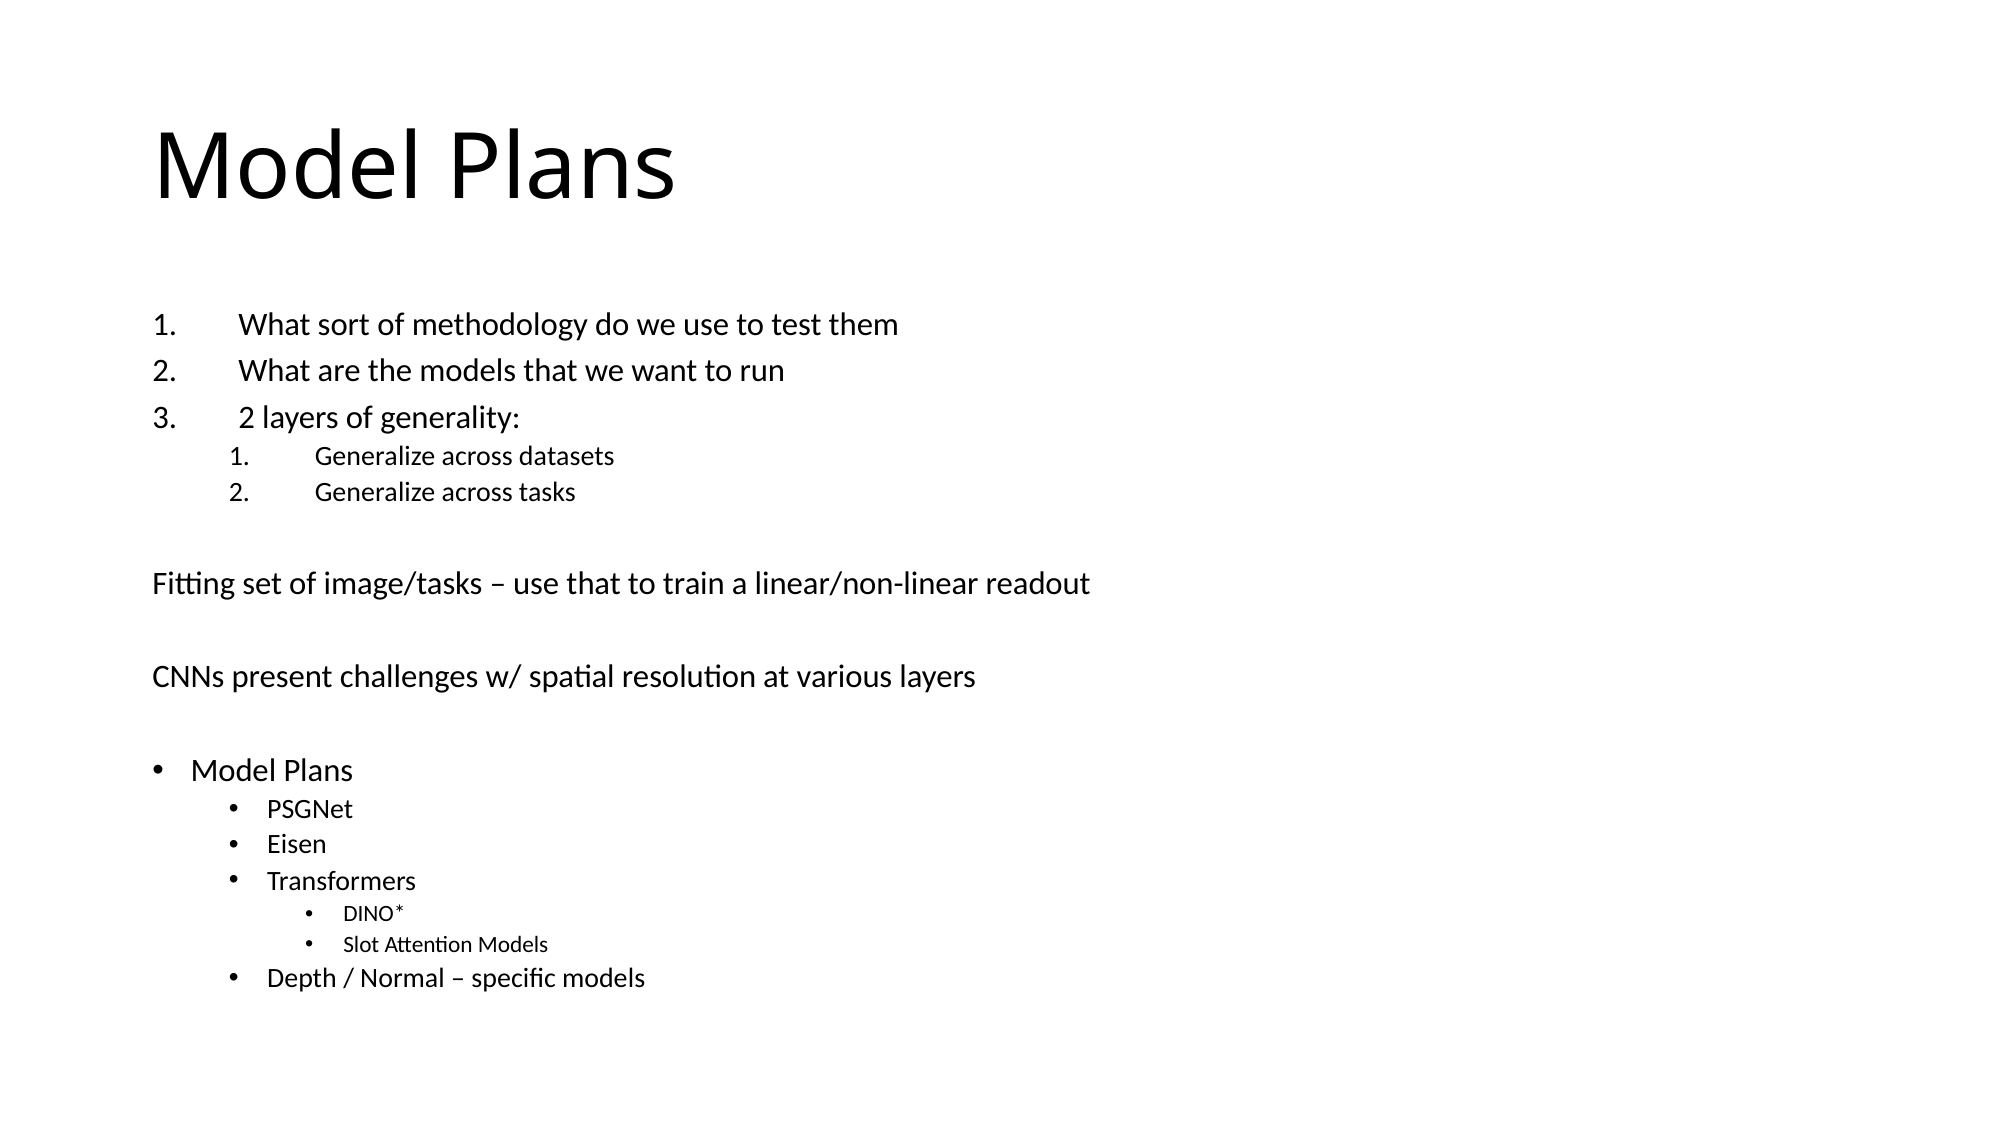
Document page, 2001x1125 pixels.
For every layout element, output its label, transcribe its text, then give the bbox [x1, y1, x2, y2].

title Model Plans [137, 59, 1863, 278]
list What sort of methodology do we use to test them What are the models that we want to run 2 layers of generality: Generalize across datasets Generalize across tasks Fitting set of image/tasks – use that to train a linear/non-linear readout CNNs present challenges w/ spatial resolution at various layers Model Plans PSGNet Eisen Transformers DINO* Slot Attention Models Depth / Normal – specific models [137, 299, 1863, 1014]
